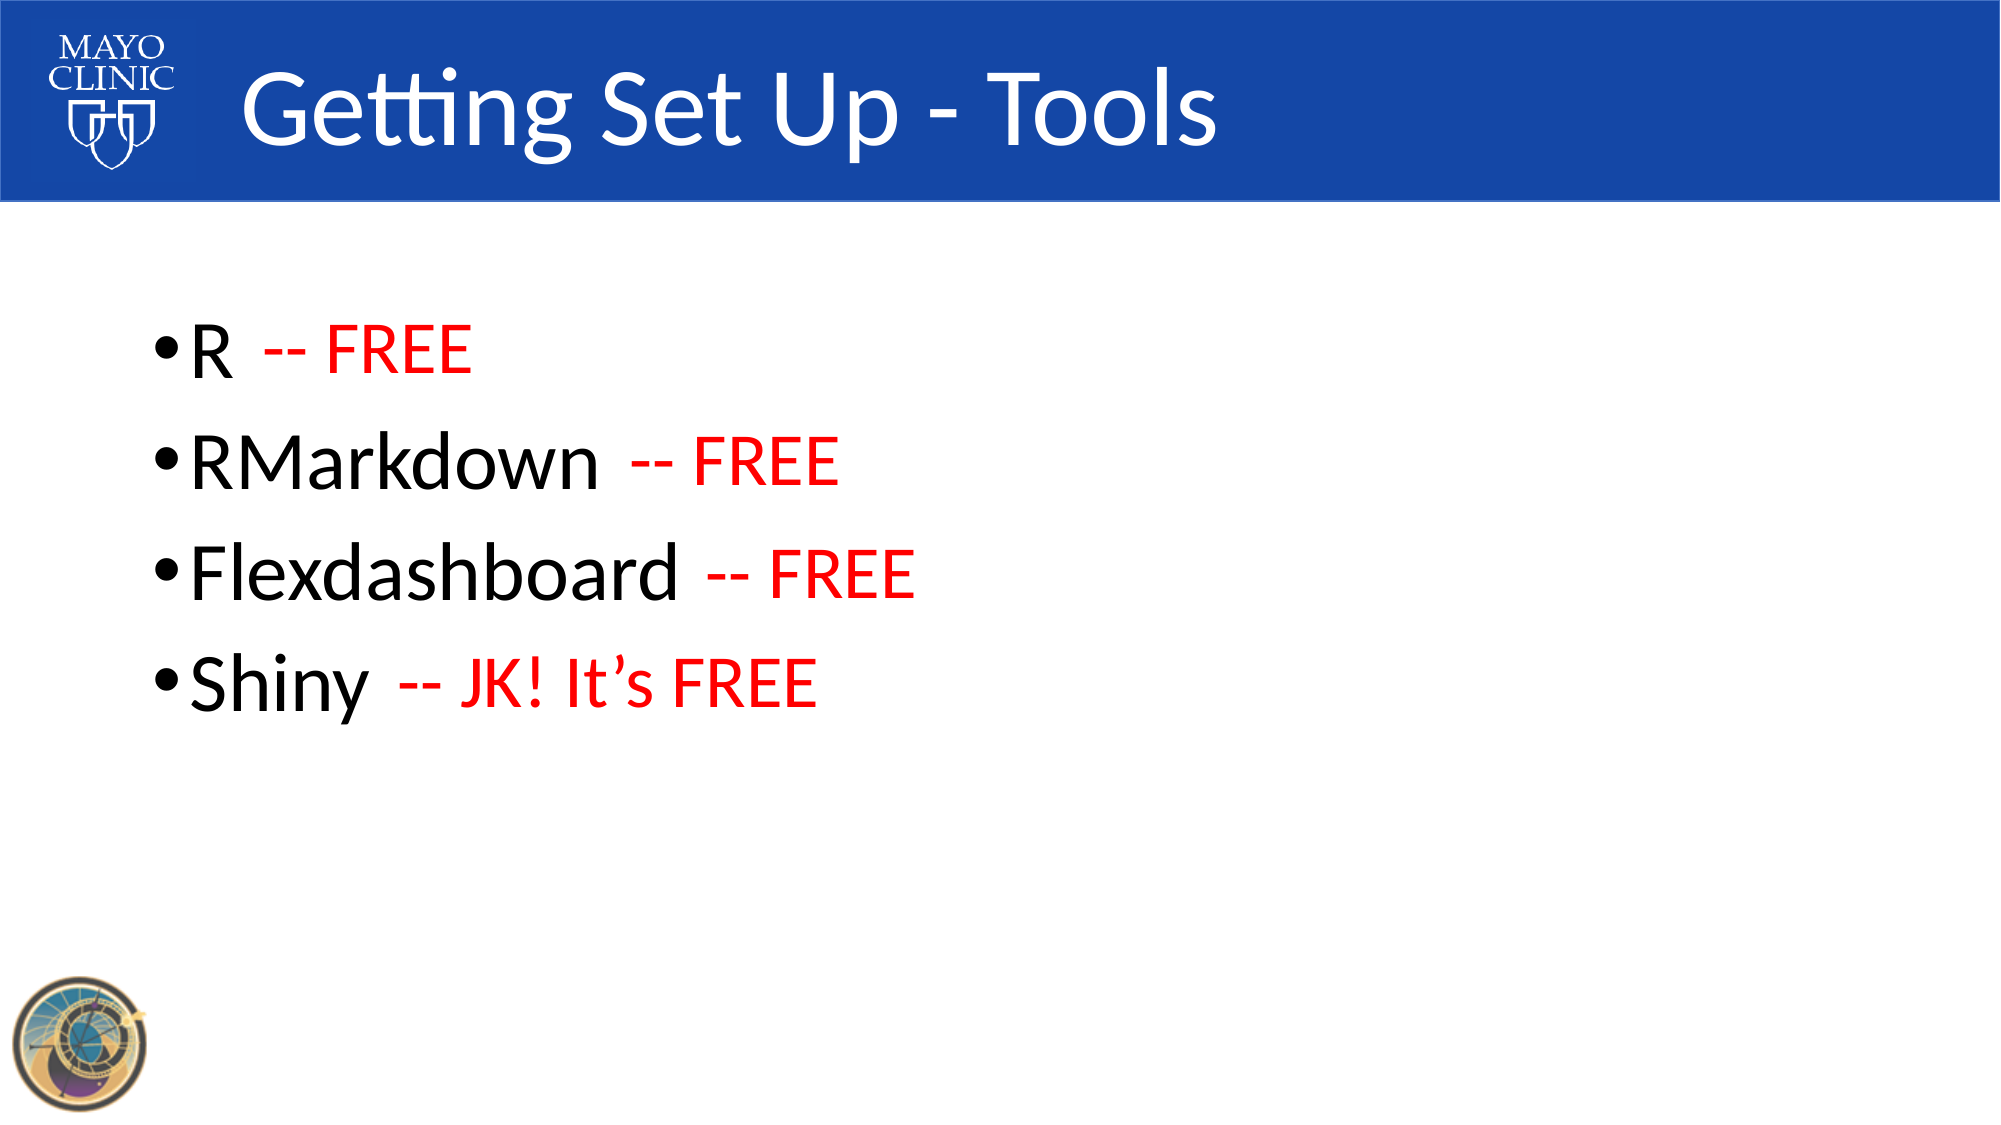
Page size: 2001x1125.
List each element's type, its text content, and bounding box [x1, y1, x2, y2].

picture [0, 964, 168, 1125]
text_box -- FREE [247, 301, 718, 398]
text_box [0, 0, 2000, 202]
text_box -- FREE [690, 525, 1161, 623]
text_box -- JK! It’s FREE [382, 635, 854, 732]
text_box -- FREE [614, 413, 1085, 511]
list R RMarkdown Flexdashboard Shiny [137, 299, 1863, 1014]
